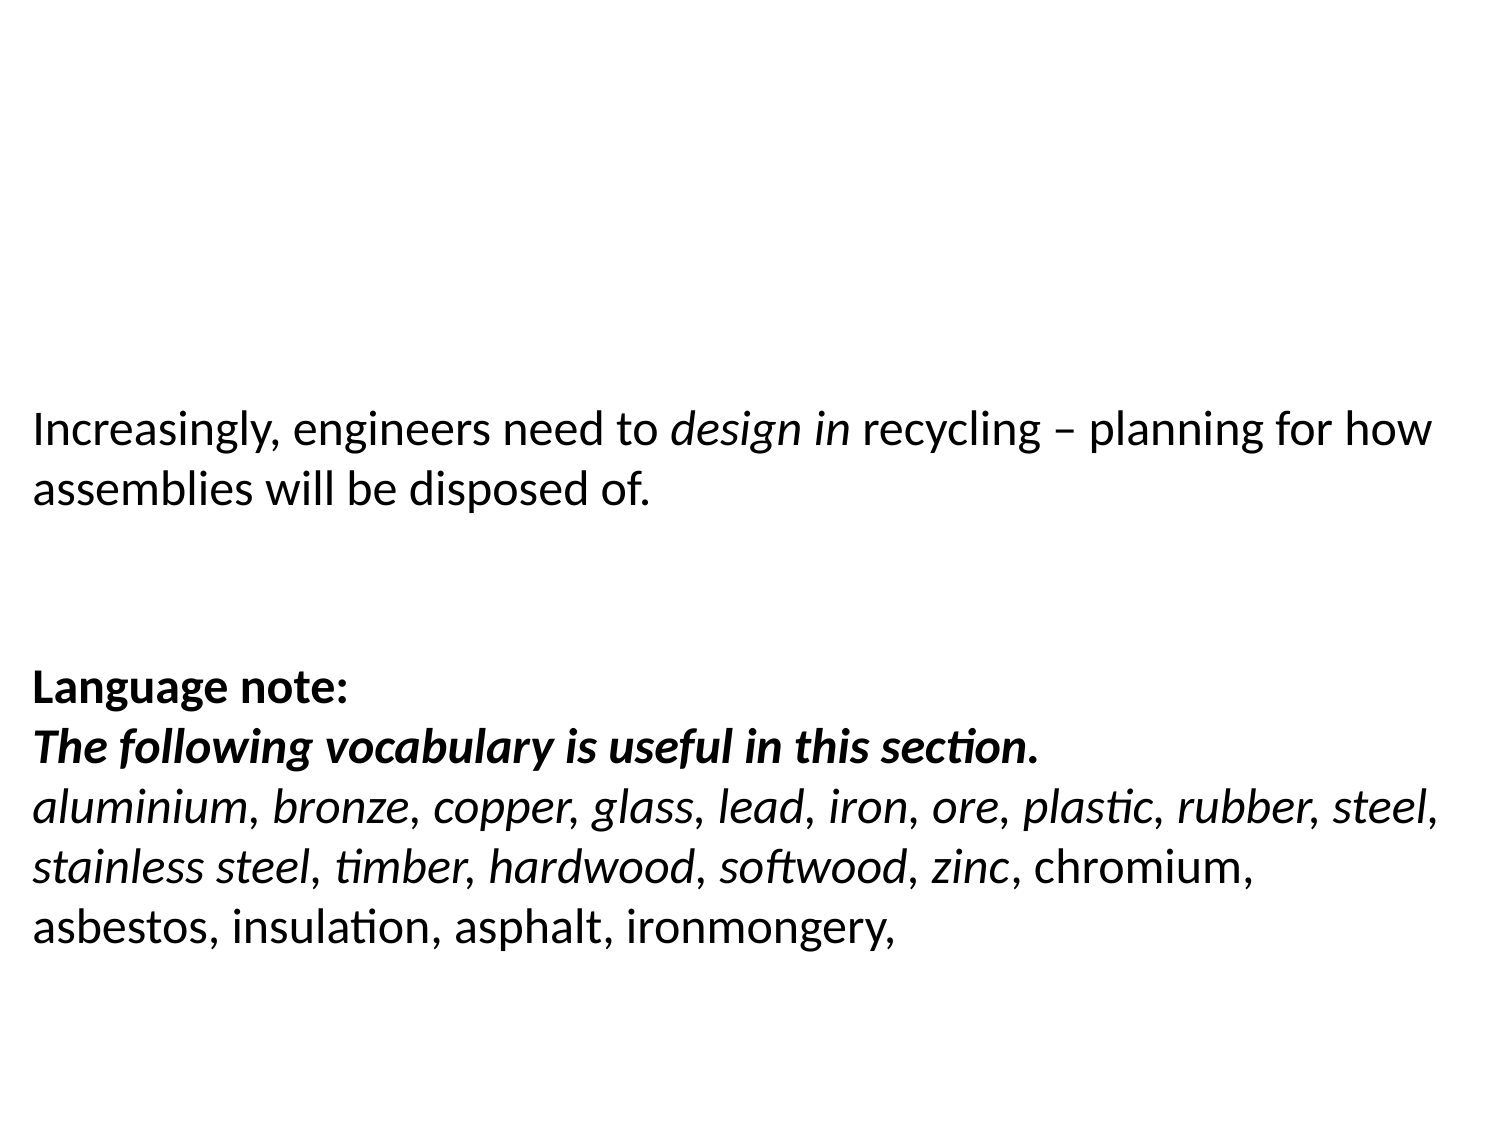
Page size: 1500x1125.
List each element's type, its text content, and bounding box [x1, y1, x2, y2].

text_box Increasingly, engineers need to design in recycling – planning for how assemblies will be disposed of. [17, 328, 1465, 583]
text_box Language note: The following vocabulary is useful in this section. aluminium, bronze, copper, glass, lead, iron, ore, plastic, rubber, steel, stainless steel, timber, hardwood, softwood, zinc, chromium, asbestos, insulation, asphalt, ironmongery, [17, 585, 1465, 1021]
